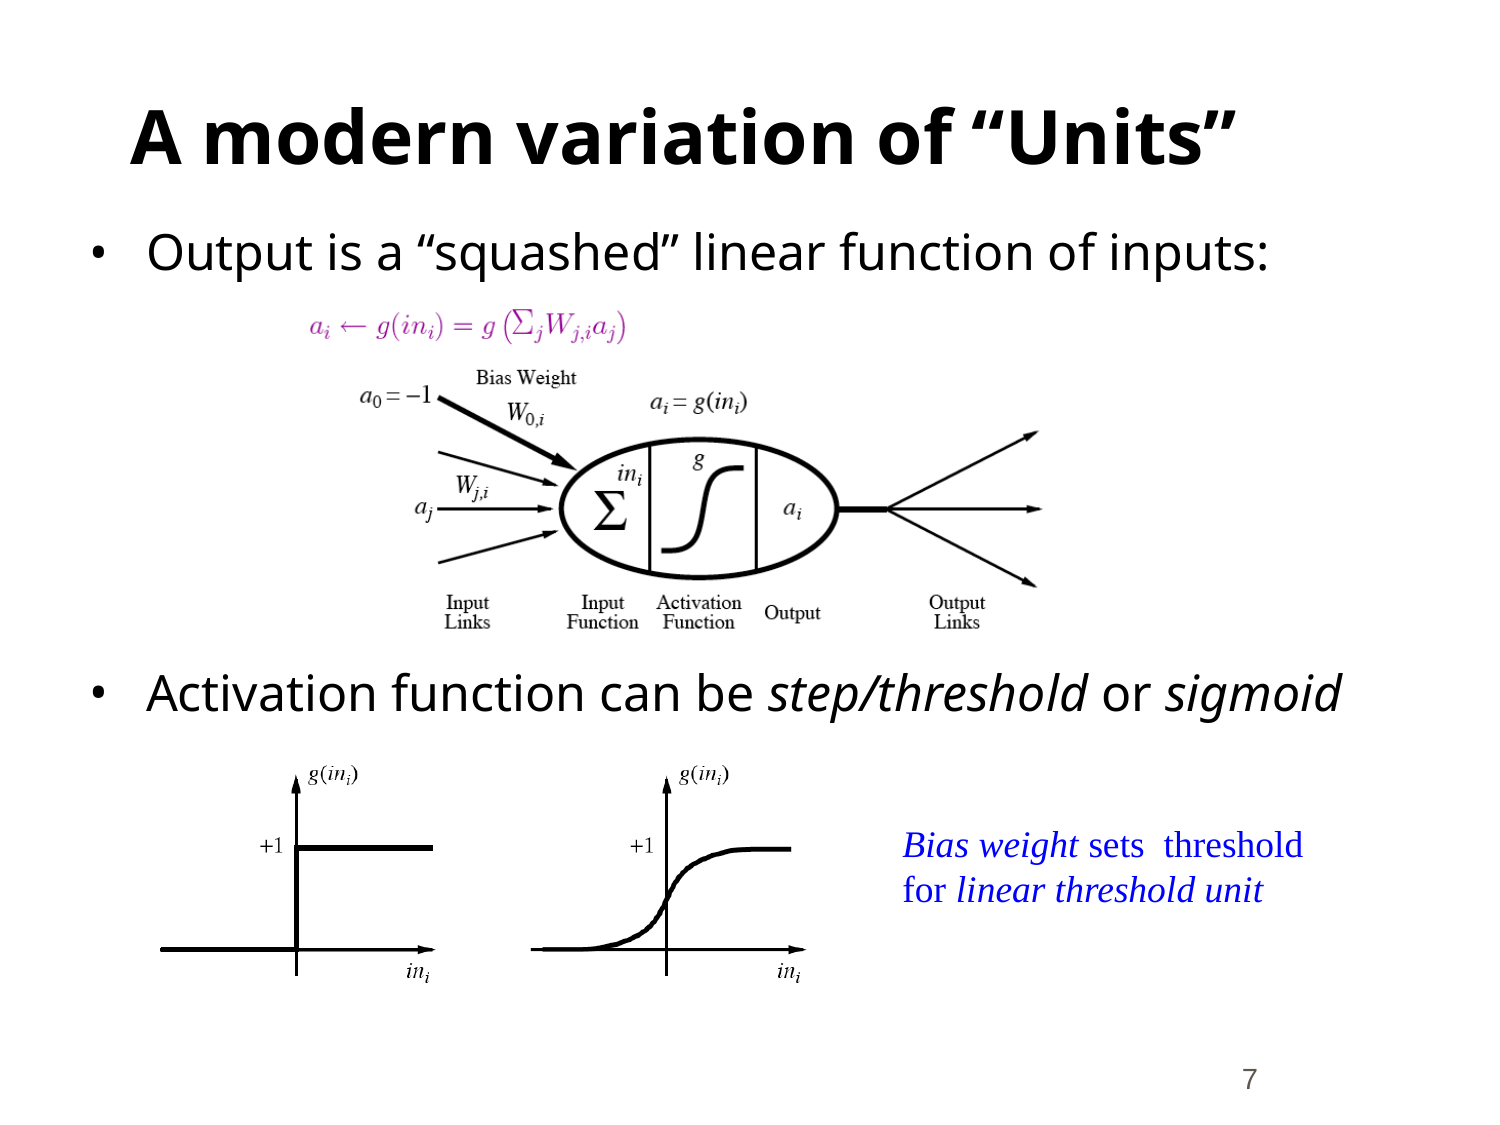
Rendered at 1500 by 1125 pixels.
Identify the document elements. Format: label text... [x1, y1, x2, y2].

list Output is a “squashed” linear function of inputs: Activation function can be step/threshold or sigmoid [75, 212, 1359, 746]
title A modern variation of “Units” [115, 62, 1391, 188]
picture [149, 757, 817, 988]
slide_number ‹#› [1074, 1042, 1425, 1103]
picture [299, 299, 1061, 646]
text_box Bias weight sets threshold for linear threshold unit [887, 812, 1350, 918]
